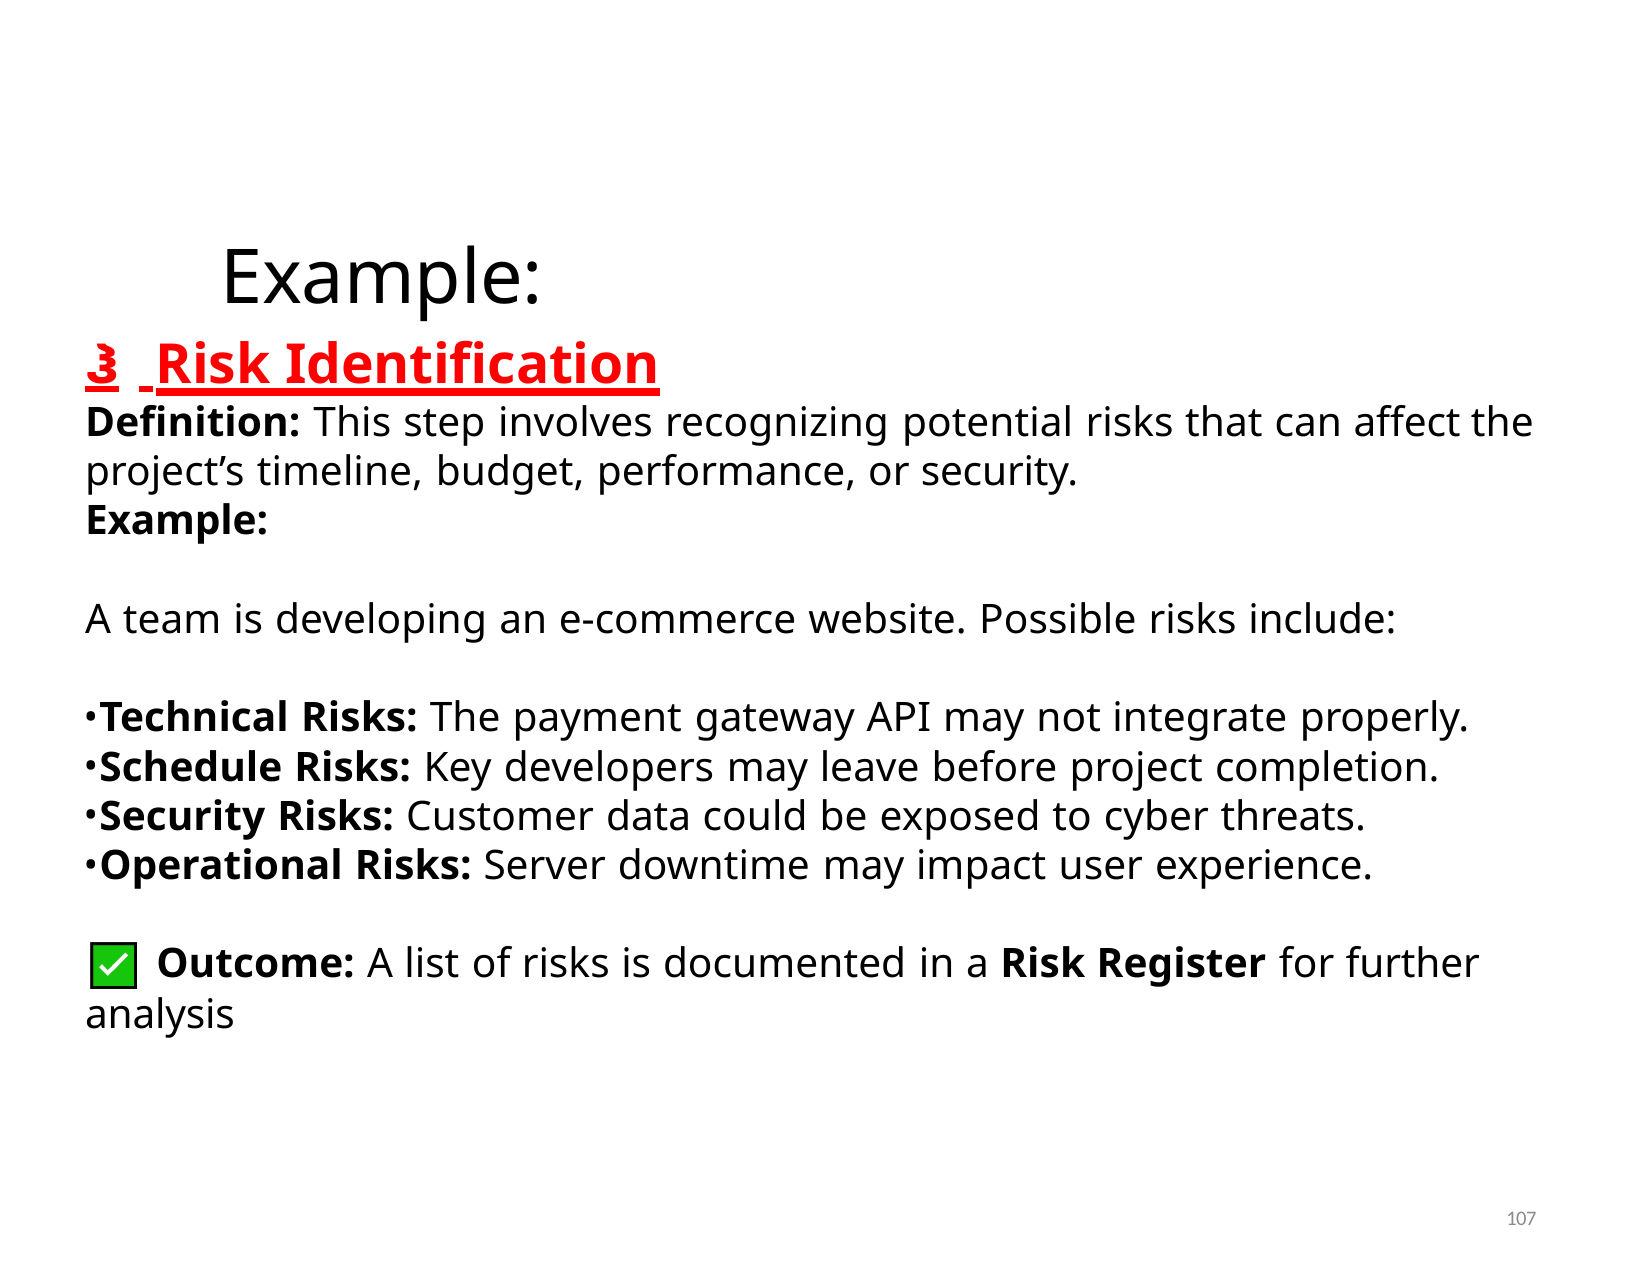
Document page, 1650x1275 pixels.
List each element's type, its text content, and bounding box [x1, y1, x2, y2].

title Example: [113, 2, 1537, 326]
slide_number 107 [1165, 1037, 1537, 1275]
picture [90, 942, 137, 989]
text_box Ჰ Risk Identification Definition: This step involves recognizing potential risks that can affect the project’s timeline, budget, performance, or security. Example: A team is developing an e-commerce website. Possible risks include: Technical Risks: The payment gateway API may not integrate properly. Schedule Risks: Key developers may leave before project completion. Security Risks: Customer data could be exposed to cyber threats. Operational Risks: Server downtime may impact user experience. Outcome: A list of risks is documented in a Risk Register for further analysis [83, 326, 1625, 1037]
